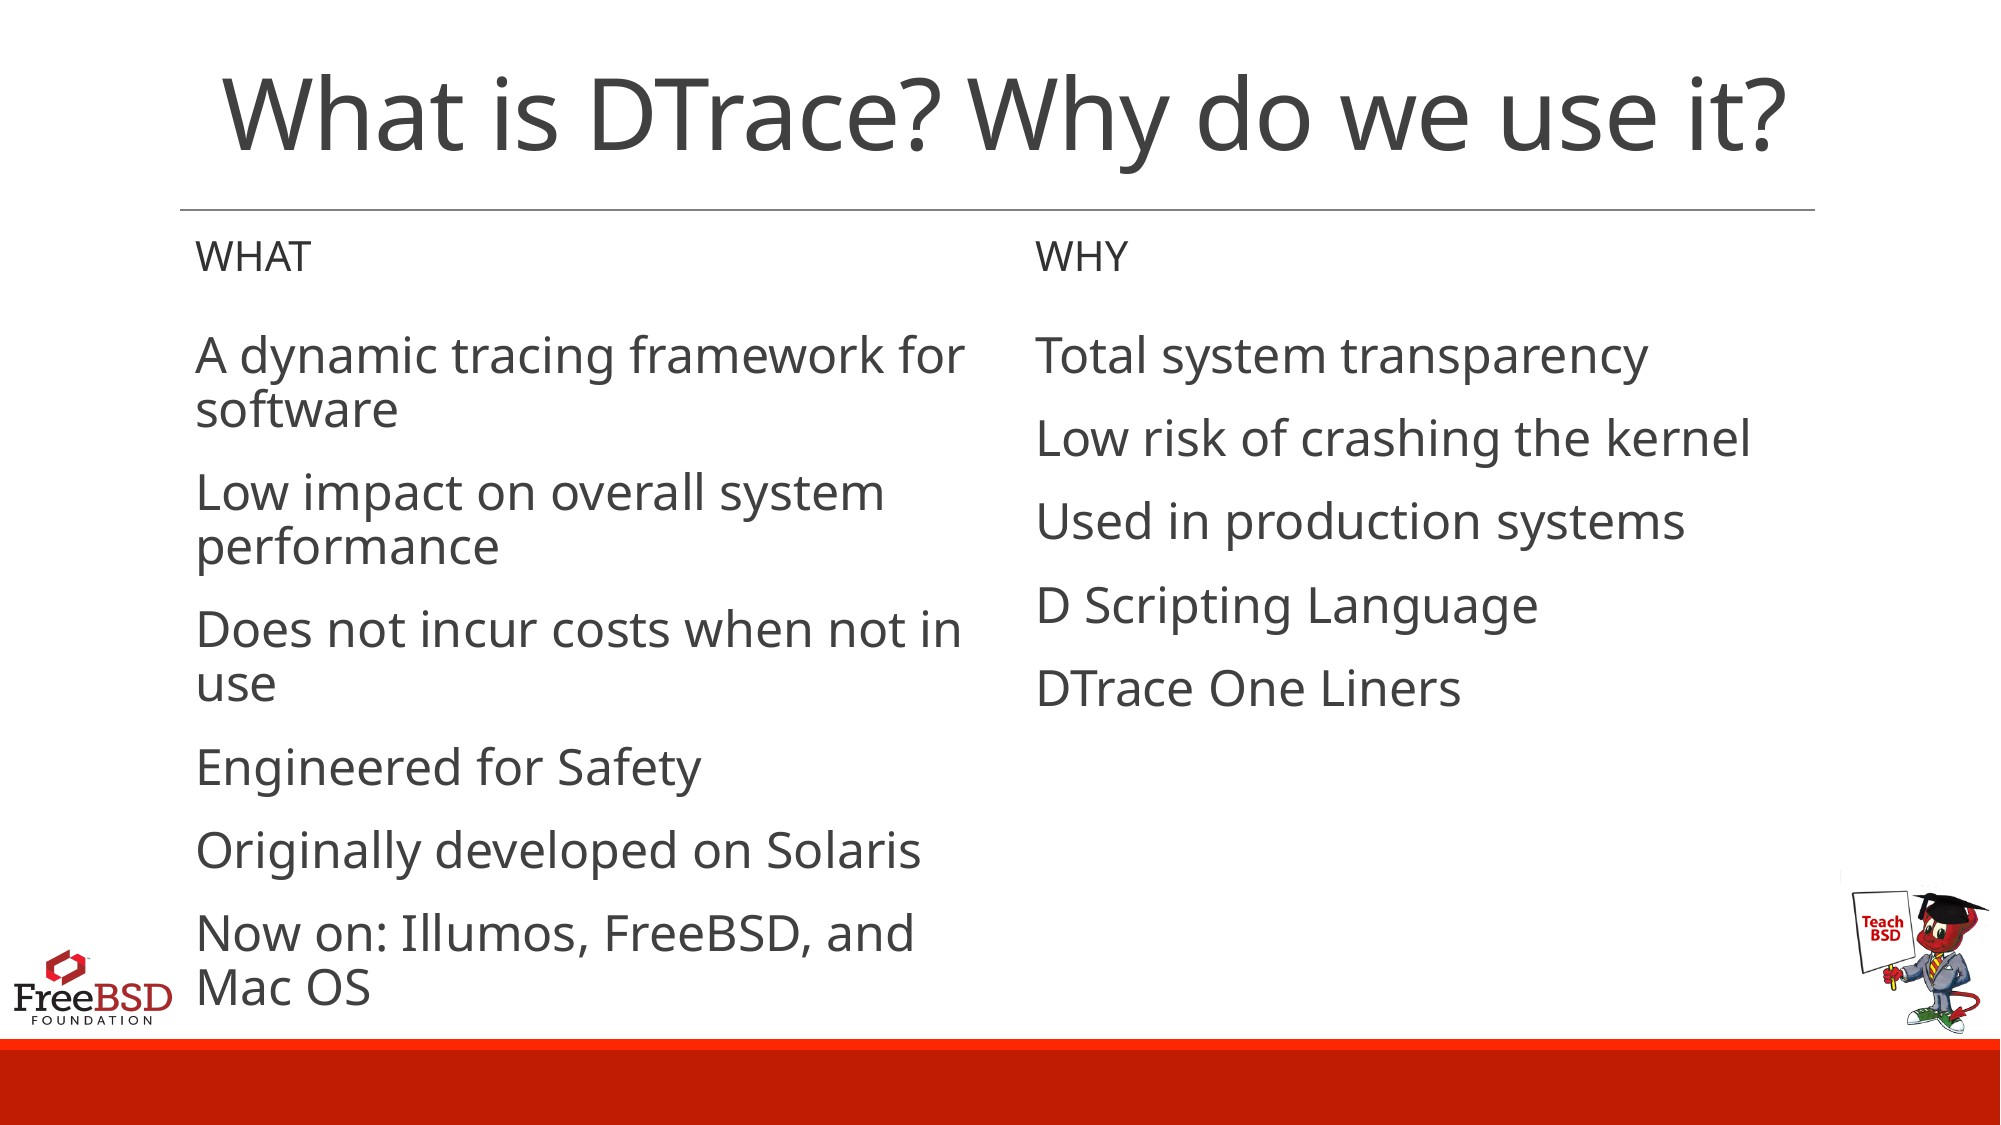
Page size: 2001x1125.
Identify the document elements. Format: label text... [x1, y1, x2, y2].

picture [1839, 870, 1993, 1055]
title What is DTrace? Why do we use it? [180, 47, 1830, 194]
list What [180, 223, 990, 293]
list Total system transparency Low risk of crashing the kernel Used in production systems D Scripting Language DTrace One Liners [1020, 322, 1830, 978]
list Why [1020, 223, 1830, 293]
list A dynamic tracing framework for software Low impact on overall system performance Does not incur costs when not in use Engineered for Safety Originally developed on Solaris Now on: Illumos, FreeBSD, and Mac OS [180, 322, 990, 978]
